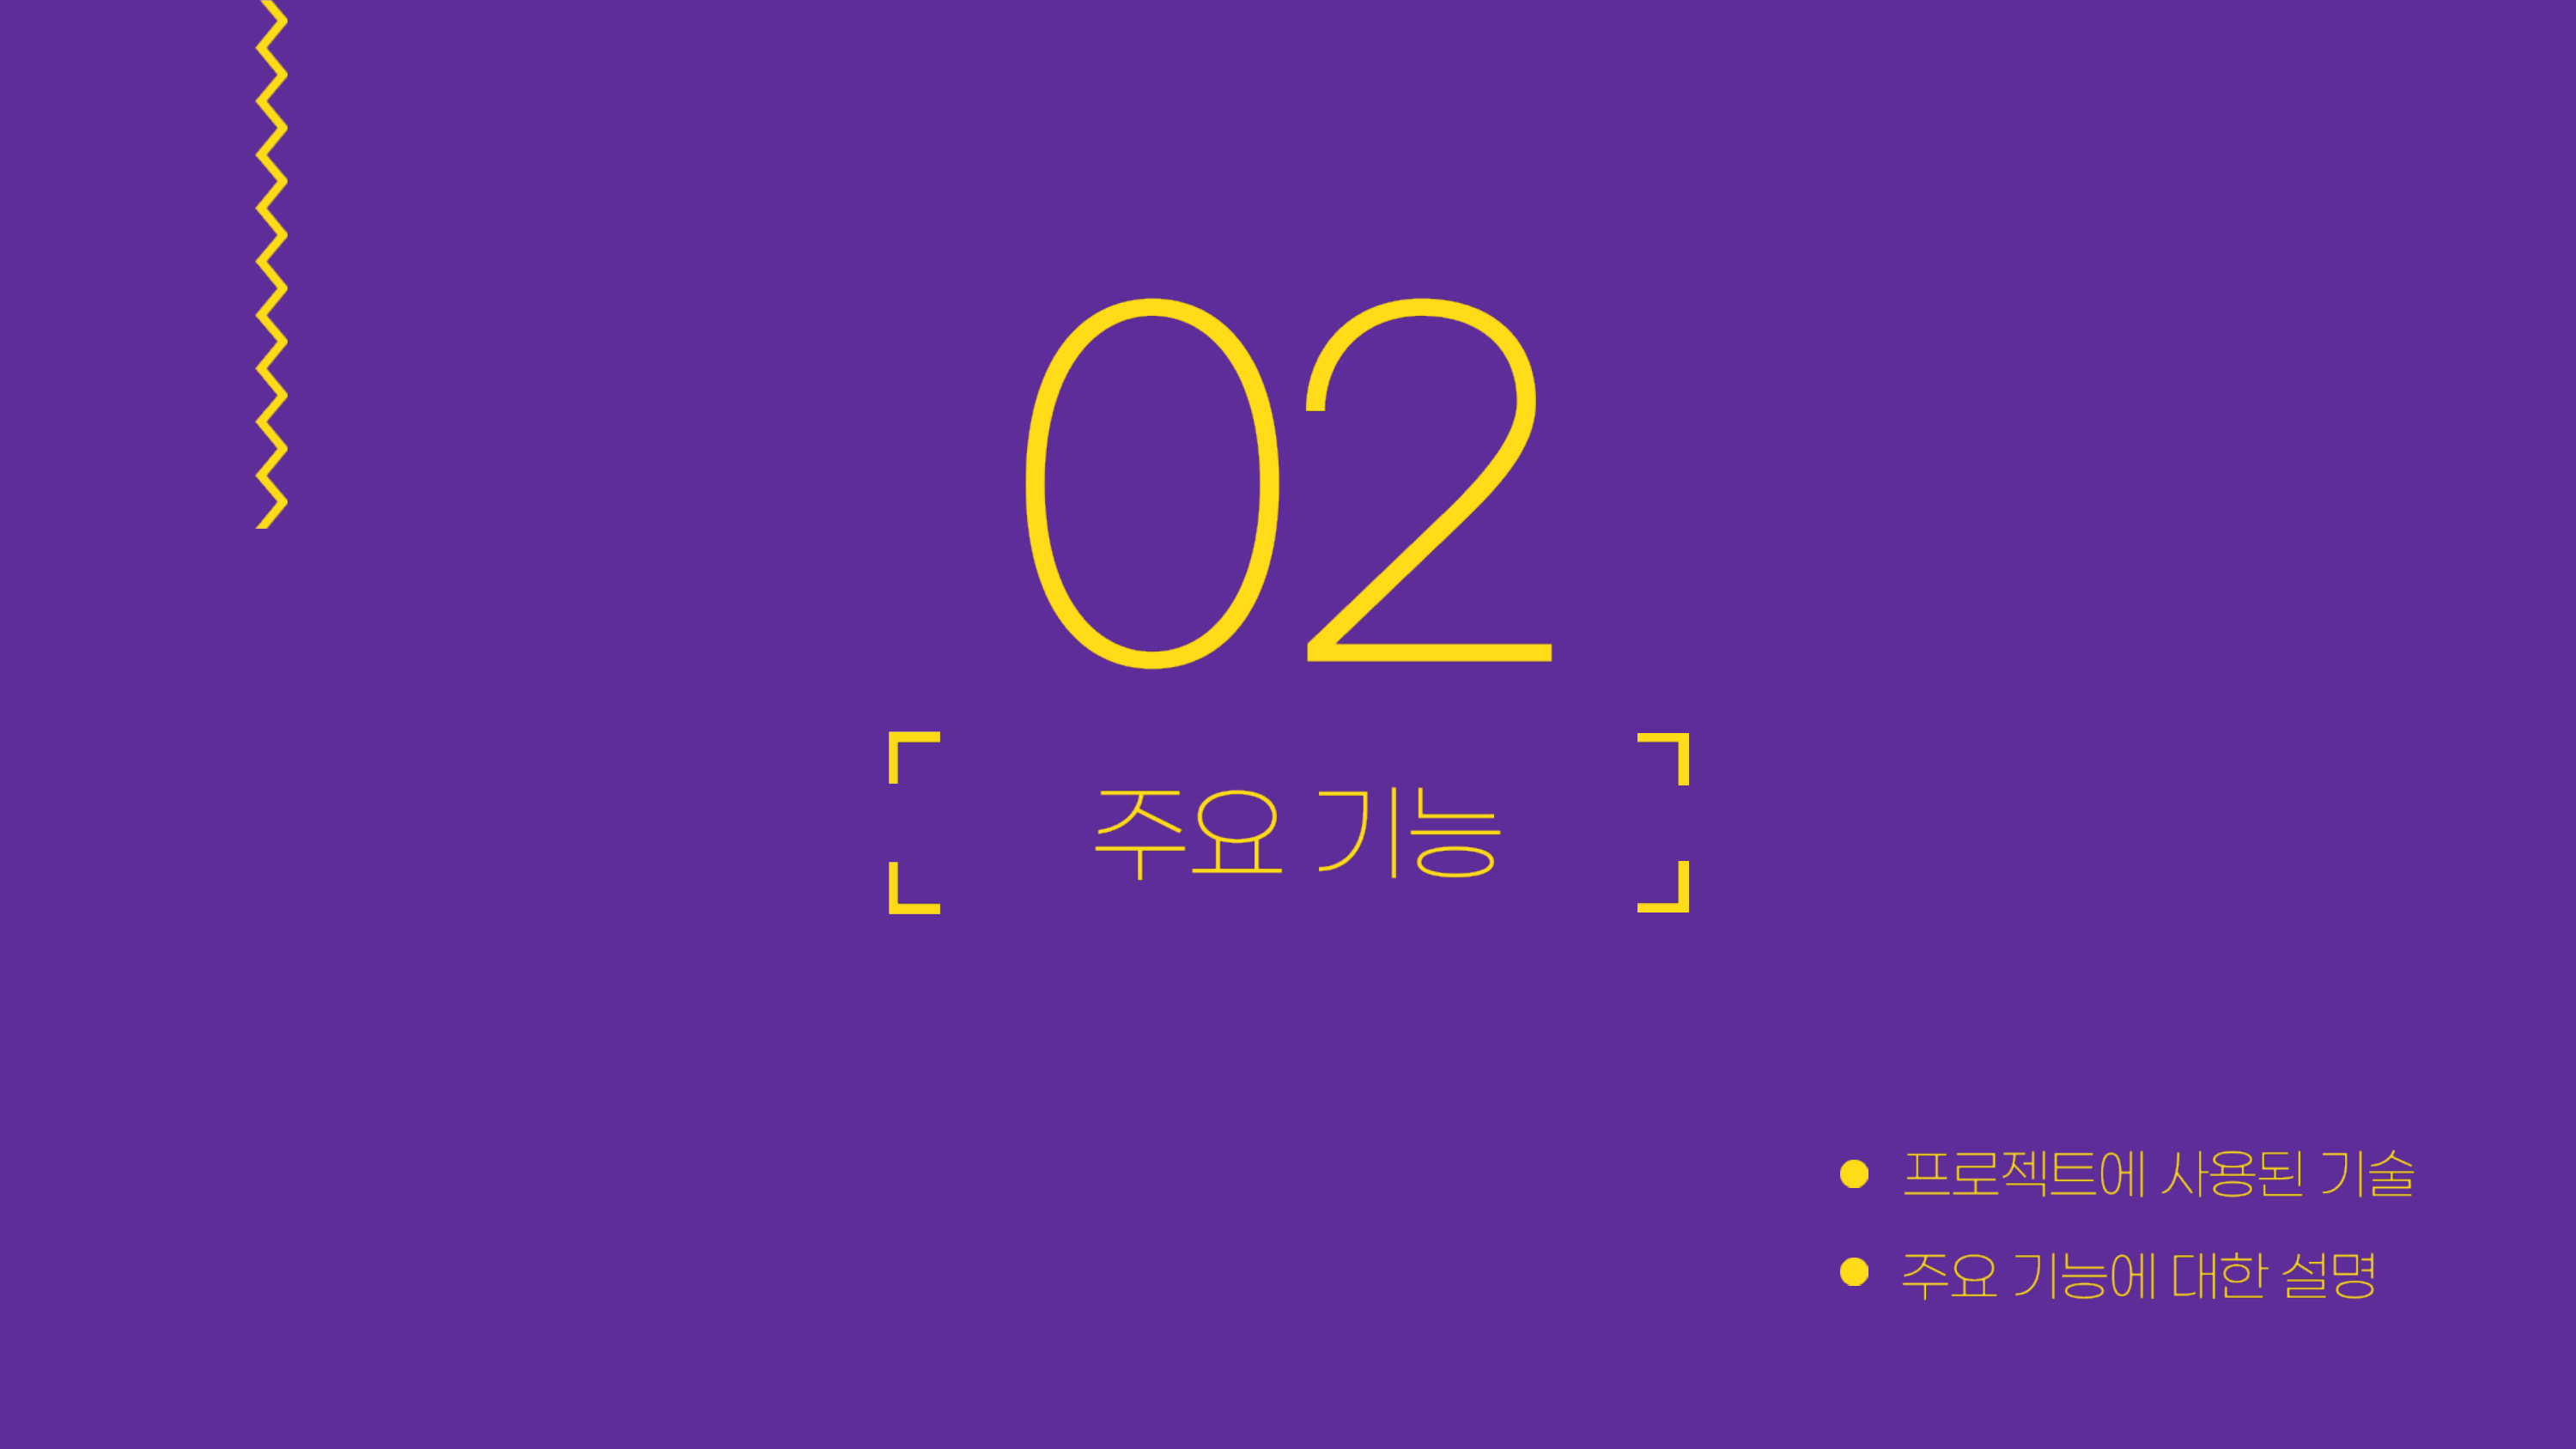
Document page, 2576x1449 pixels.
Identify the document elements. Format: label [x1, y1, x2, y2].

picture [1891, 1133, 2444, 1334]
text_box [1637, 733, 1689, 785]
text_box [888, 862, 940, 914]
picture [818, 142, 1779, 955]
picture [256, 281, 287, 528]
picture [256, 1, 287, 247]
text_box [888, 731, 940, 784]
text_box [1840, 1258, 1868, 1287]
text_box [7, 247, 536, 281]
text_box [1840, 1160, 1868, 1189]
text_box [1637, 860, 1689, 913]
